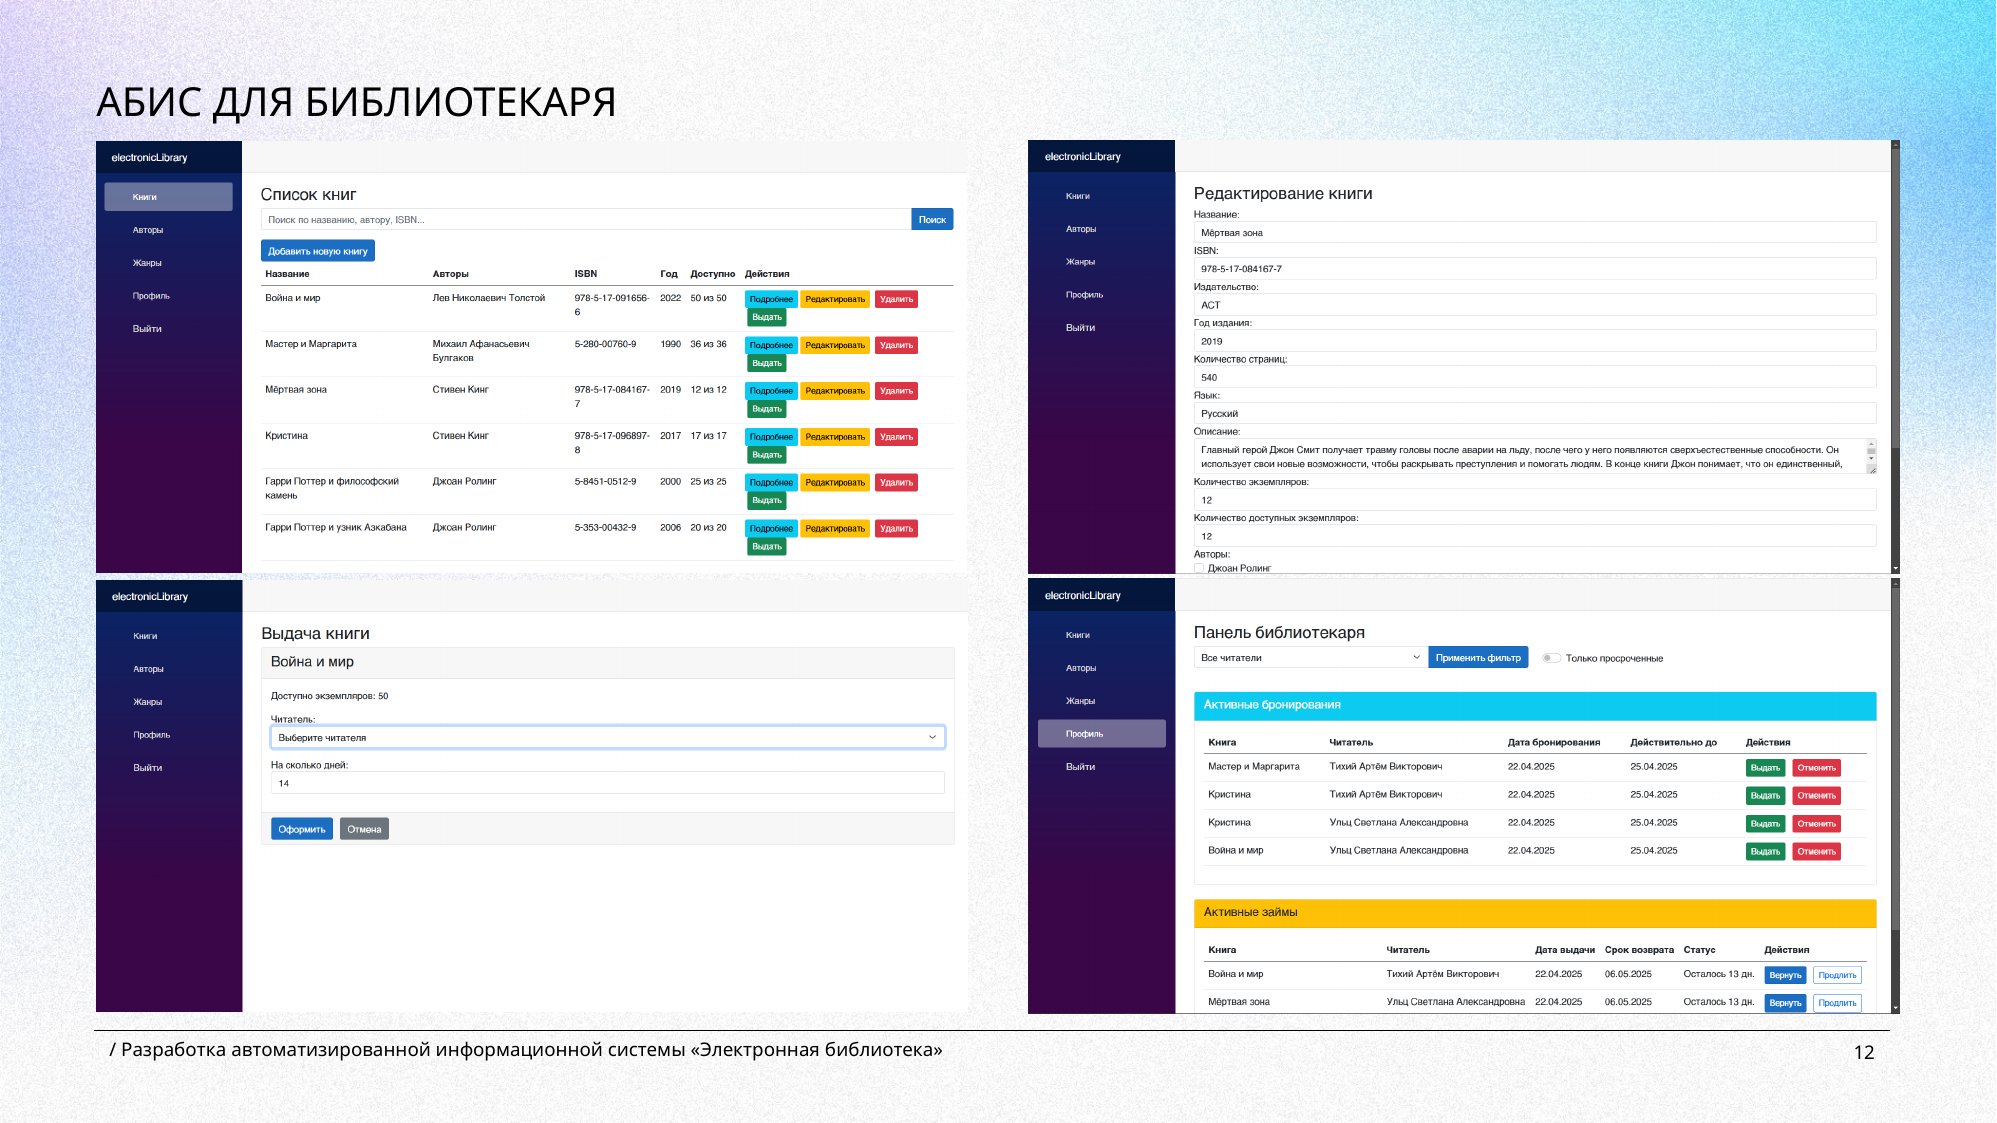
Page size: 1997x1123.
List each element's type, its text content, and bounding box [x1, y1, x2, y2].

slide_number 12 [1440, 1033, 1890, 1089]
footer / Разработка автоматизированной информационной системы «Электронная библиотека» [94, 1030, 982, 1091]
title АБИС ДЛЯ БИБЛИОТЕКАРЯ [81, 74, 1890, 133]
picture [0, 0, 1997, 1123]
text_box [96, 140, 1900, 1014]
